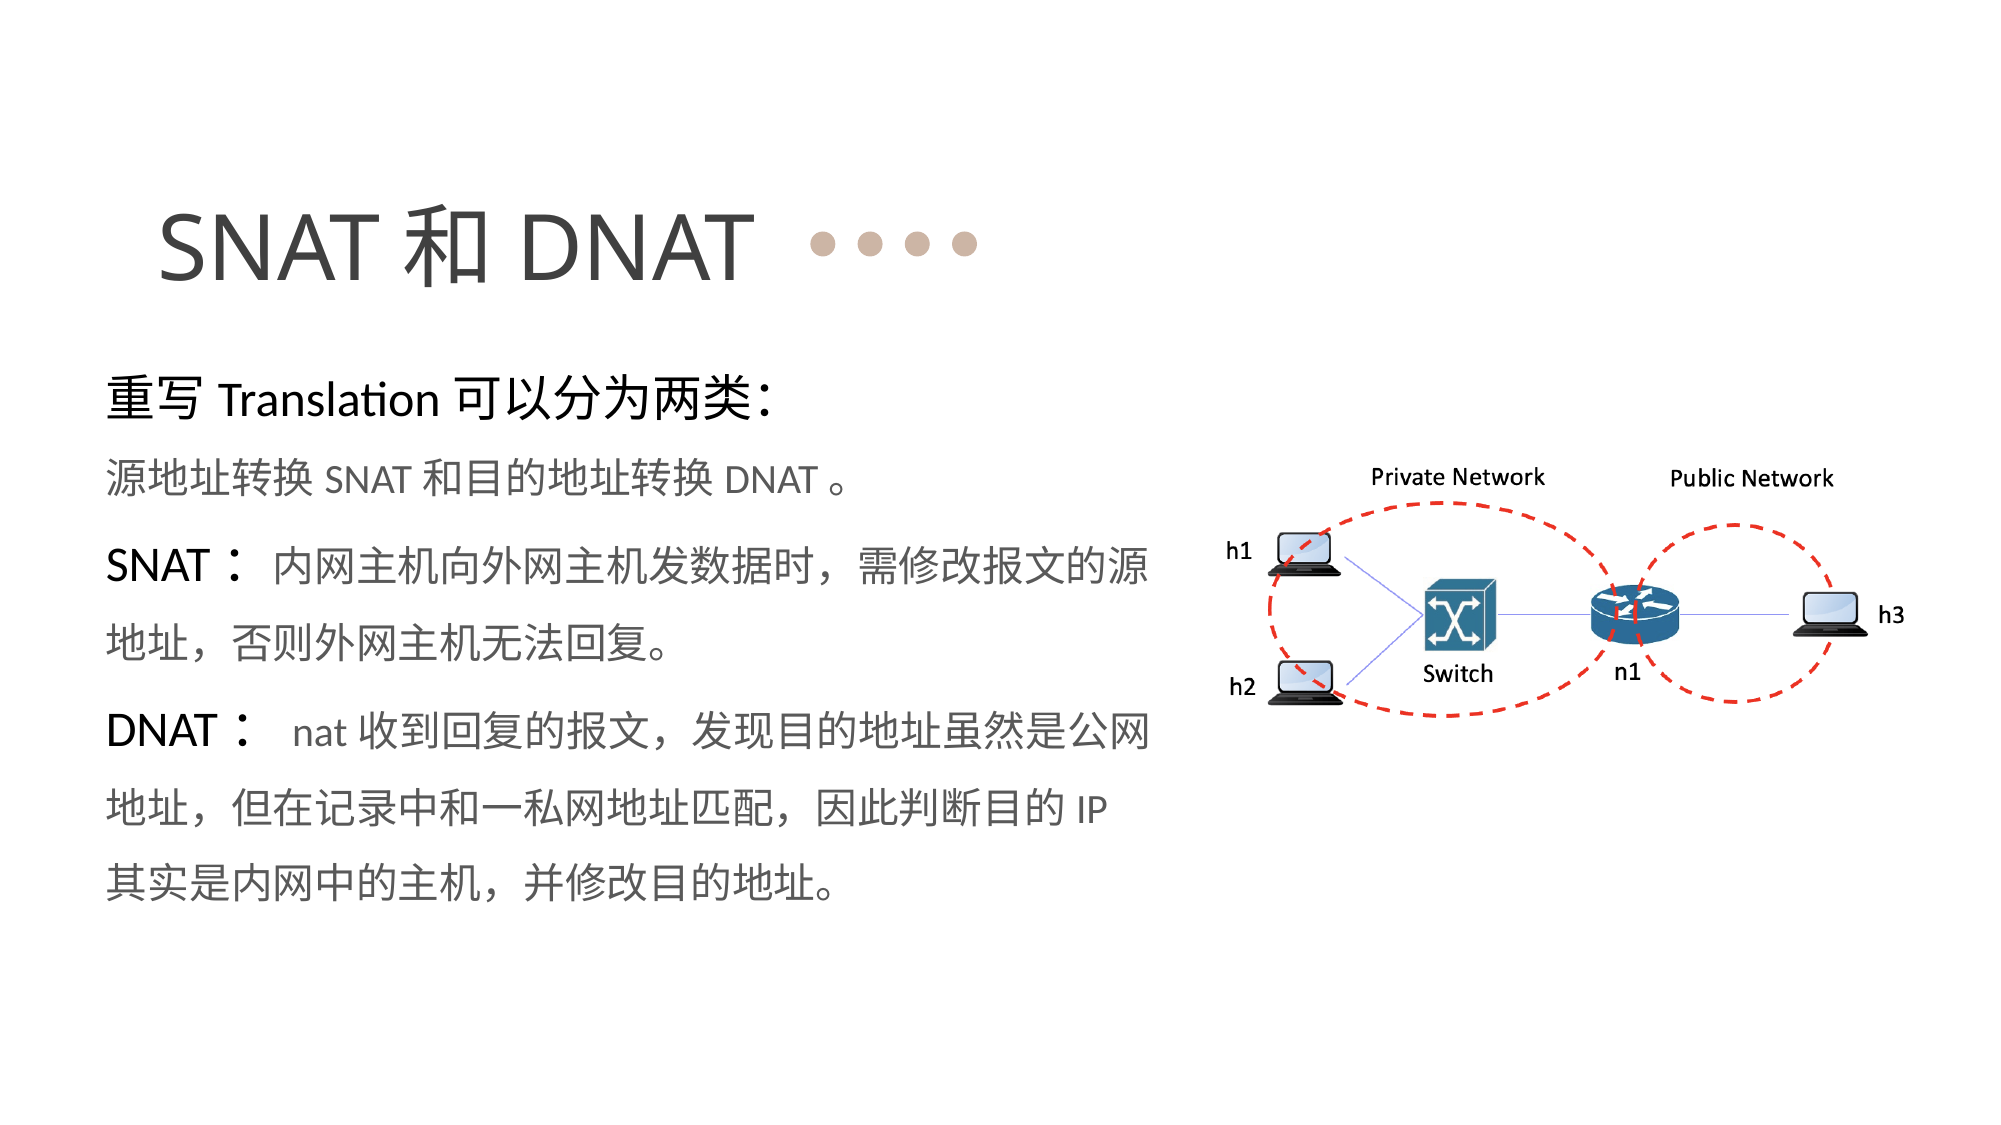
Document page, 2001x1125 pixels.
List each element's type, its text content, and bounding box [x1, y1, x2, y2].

text_box SNAT和DNAT [123, 179, 810, 309]
text_box 重写Translation可以分为两类： 源地址转换SNAT和目的地址转换DNAT。 SNAT：内网主机向外网主机发数据时，需修改报文的源地址，否则外网主机无法回复。 DNAT：nat收到回复的报文，发现目的地址虽然是公网地址，但在记录中和一私网地址匹配，因此判断目的IP其实是内网中的主机，并修改目的地址。 [91, 328, 1169, 914]
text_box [810, 231, 977, 257]
picture [1161, 424, 1982, 759]
